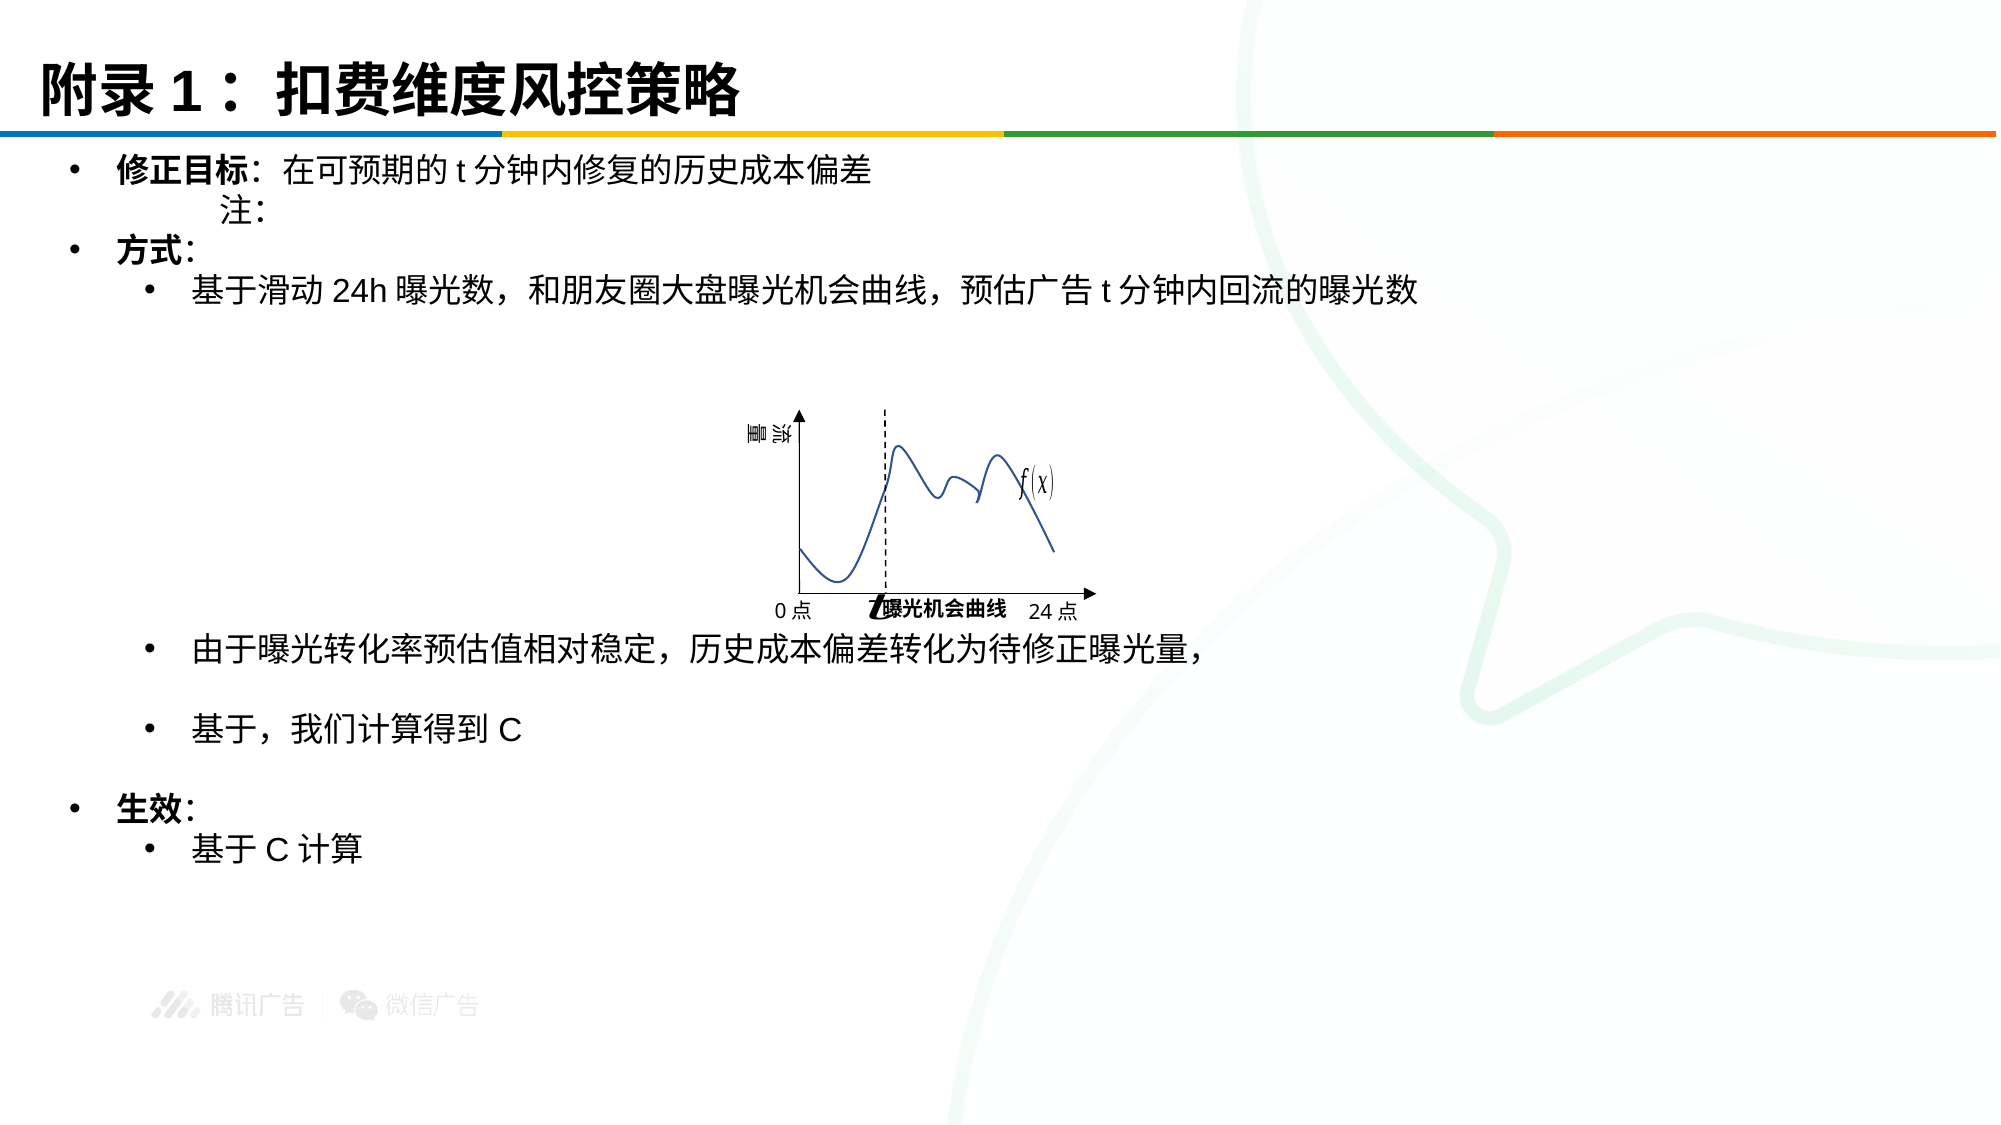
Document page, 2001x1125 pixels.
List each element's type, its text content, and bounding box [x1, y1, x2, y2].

text_box 24点 [1014, 591, 1099, 631]
text_box [800, 489, 884, 584]
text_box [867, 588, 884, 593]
text_box 曝光机会曲线 [867, 594, 1014, 629]
text_box 0点 [759, 590, 827, 631]
text_box 附录1：扣费维度风控策略 [25, 45, 1092, 131]
text_box 曝光机会曲线 [886, 588, 1022, 593]
text_box [886, 444, 1056, 553]
text_box 流量 [746, 409, 799, 474]
